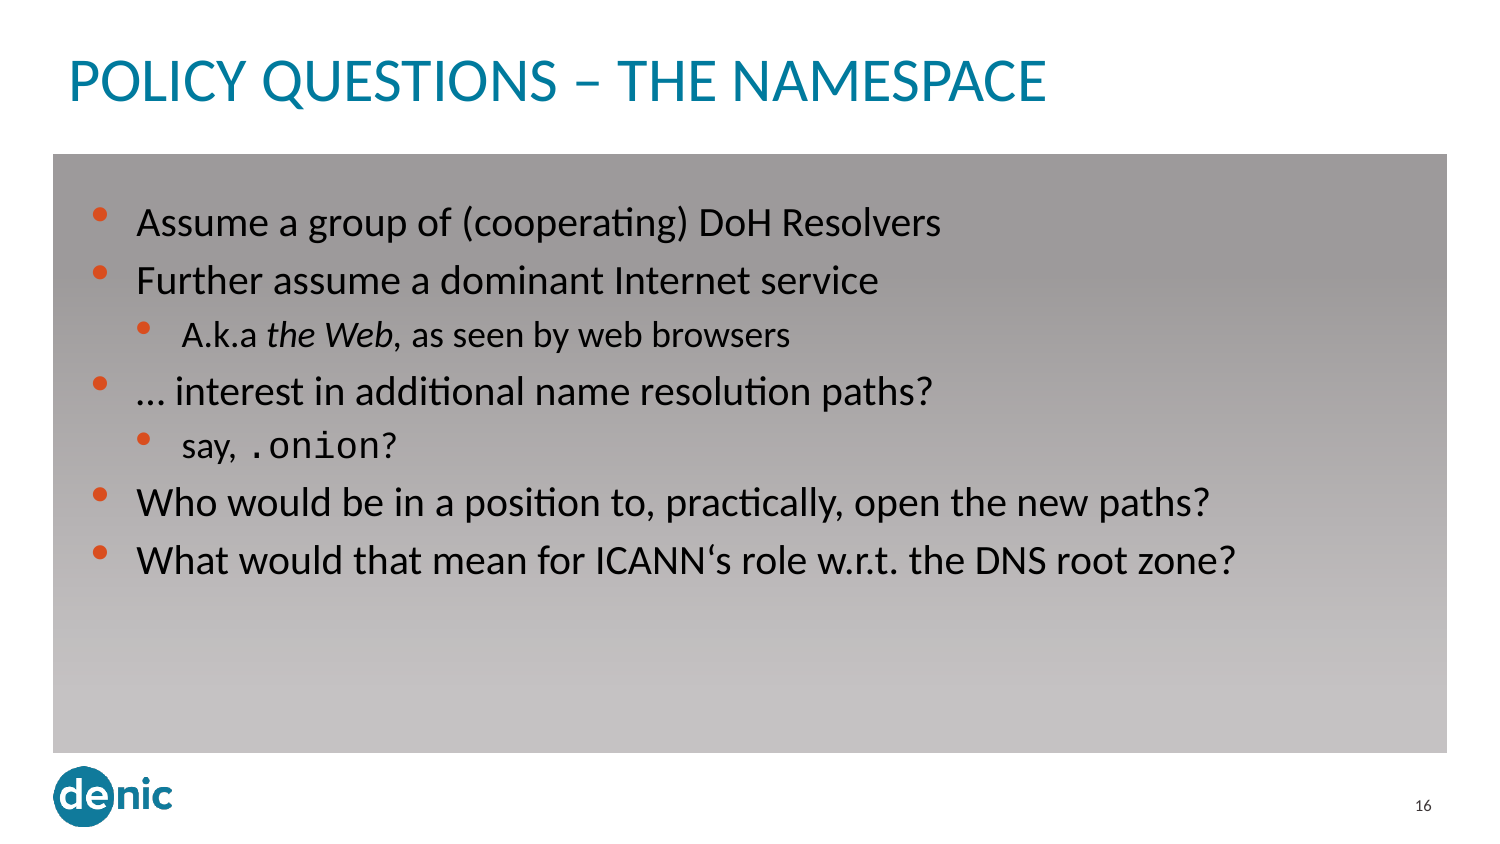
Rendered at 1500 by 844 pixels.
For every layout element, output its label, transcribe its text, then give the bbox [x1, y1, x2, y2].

text_box Assume a group of (cooperating) DoH Resolvers Further assume a dominant Internet service A.k.a the Web, as seen by web browsers … interest in additional name resolution paths? say, .onion? Who would be in a position to, practically, open the new paths? What would that mean for ICANN‘s role w.r.t. the DNS root zone? [81, 161, 1419, 723]
slide_number 16 [1299, 782, 1447, 827]
picture [53, 766, 172, 827]
title Policy Questions – the namespace [53, 31, 1447, 145]
picture [53, 154, 1447, 753]
